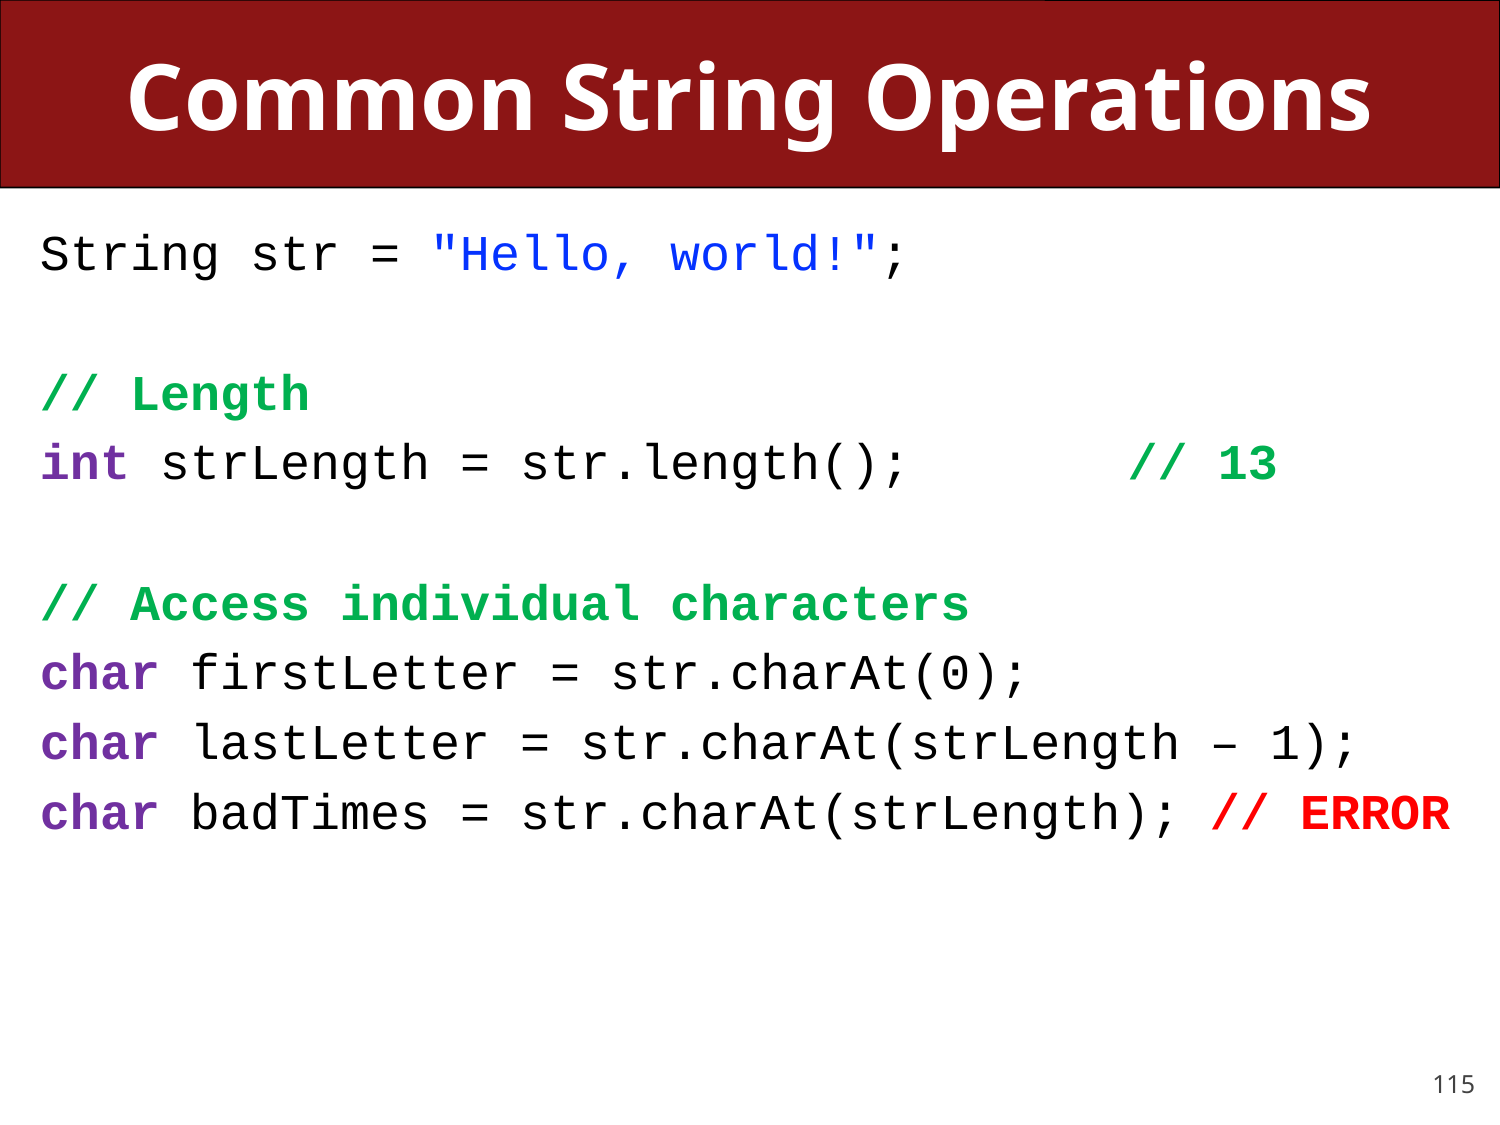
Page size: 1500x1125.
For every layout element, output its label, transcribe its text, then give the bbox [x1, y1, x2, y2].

title Common String Operations [75, 0, 1425, 188]
list String str = "Hello, world!"; // Length int strLength = str.length(); // 13 // Access individual characters char firstLetter = str.charAt(0); char lastLetter = str.charAt(strLength – 1); char badTimes = str.charAt(strLength); // ERROR [24, 212, 1475, 1063]
